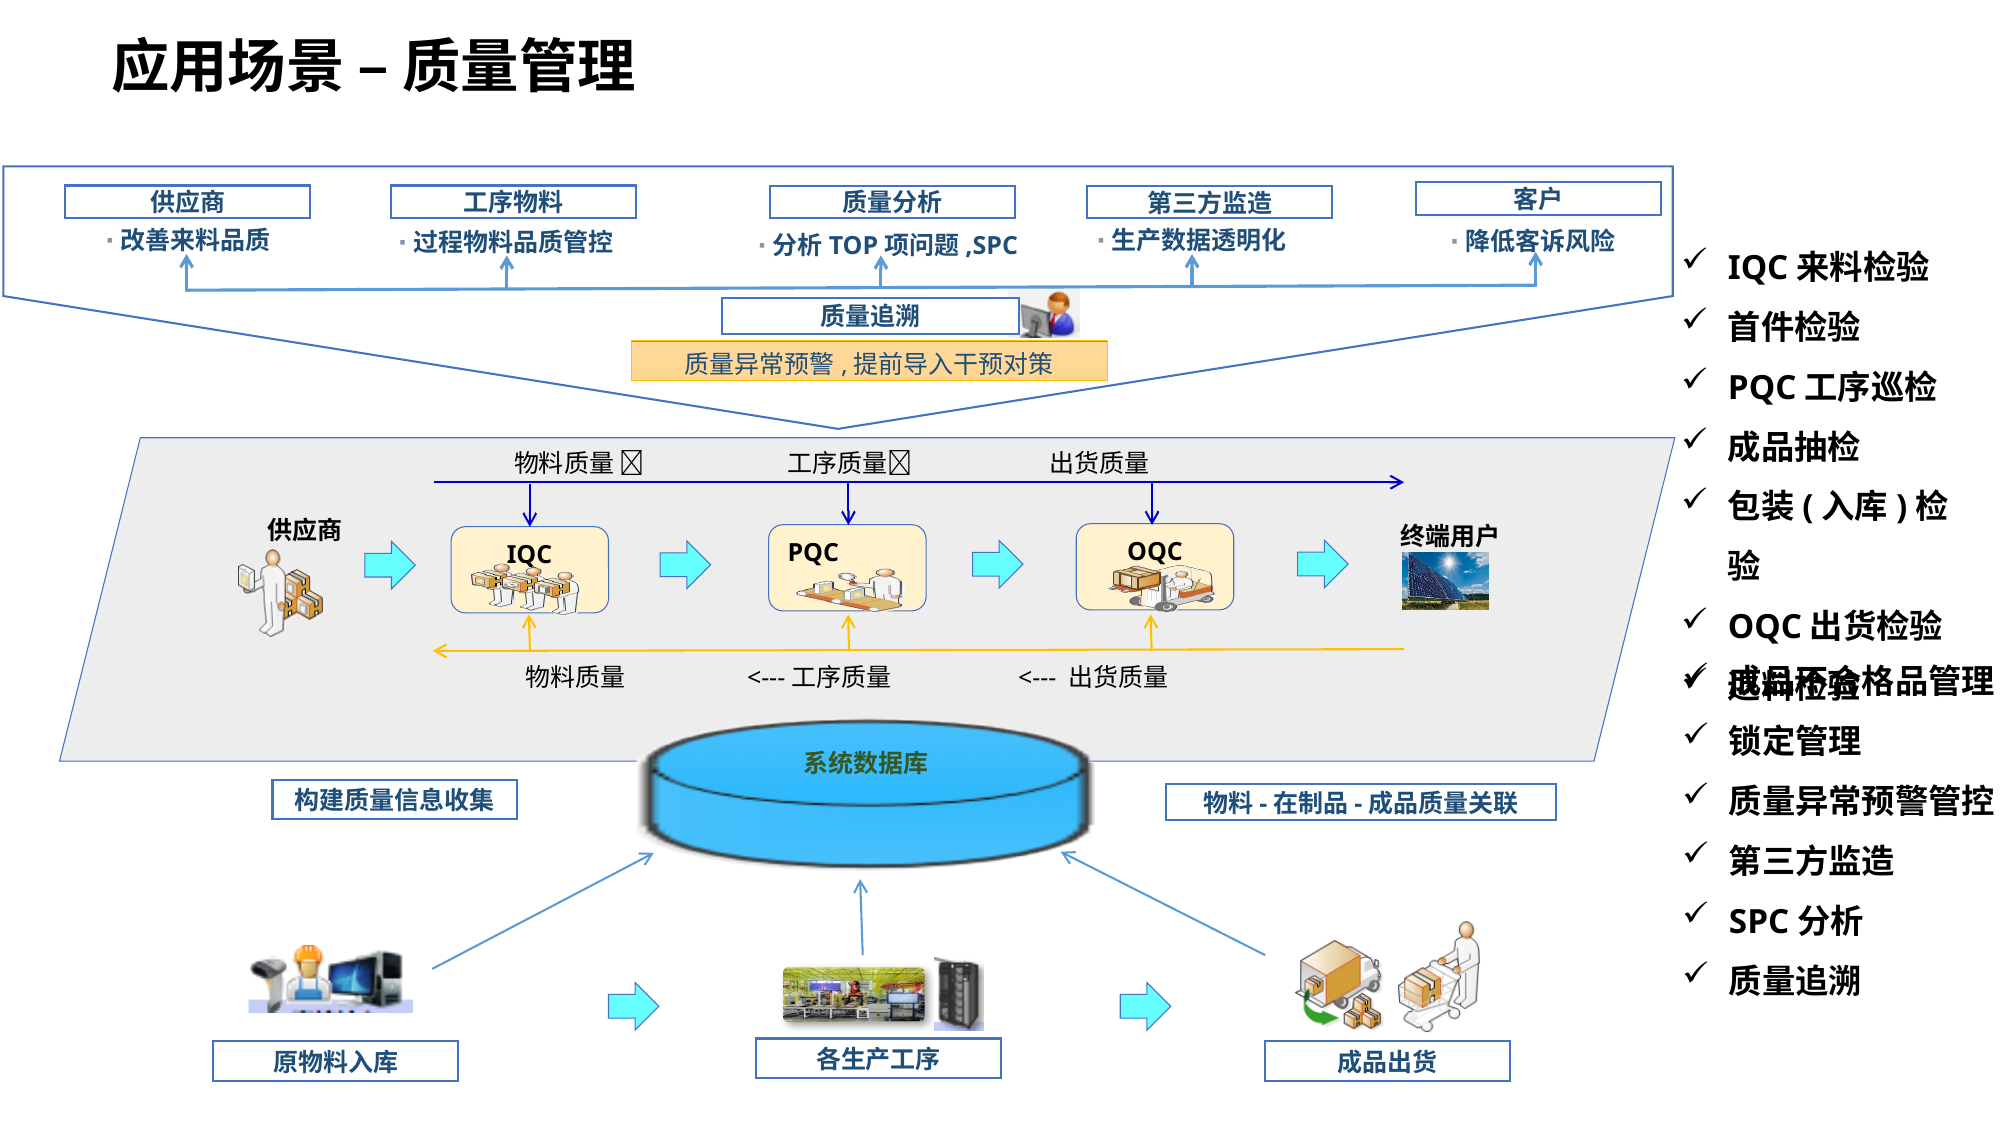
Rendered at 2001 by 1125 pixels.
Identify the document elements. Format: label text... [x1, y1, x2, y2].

text_box 成品不合格品管理 锁定管理 质量异常预警管控 第三方监造 SPC分析 质量追溯 [1667, 633, 2000, 1008]
text_box IQC来料检验 首件检验 PQC工序巡检 成品抽检 包装(入库)检验 OQC出货检验 退料检验 [1666, 218, 1981, 633]
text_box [213, 718, 1557, 1081]
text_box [3, 166, 1673, 429]
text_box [59, 437, 1675, 762]
title 应用场景 – 质量管理 [96, 30, 1945, 135]
